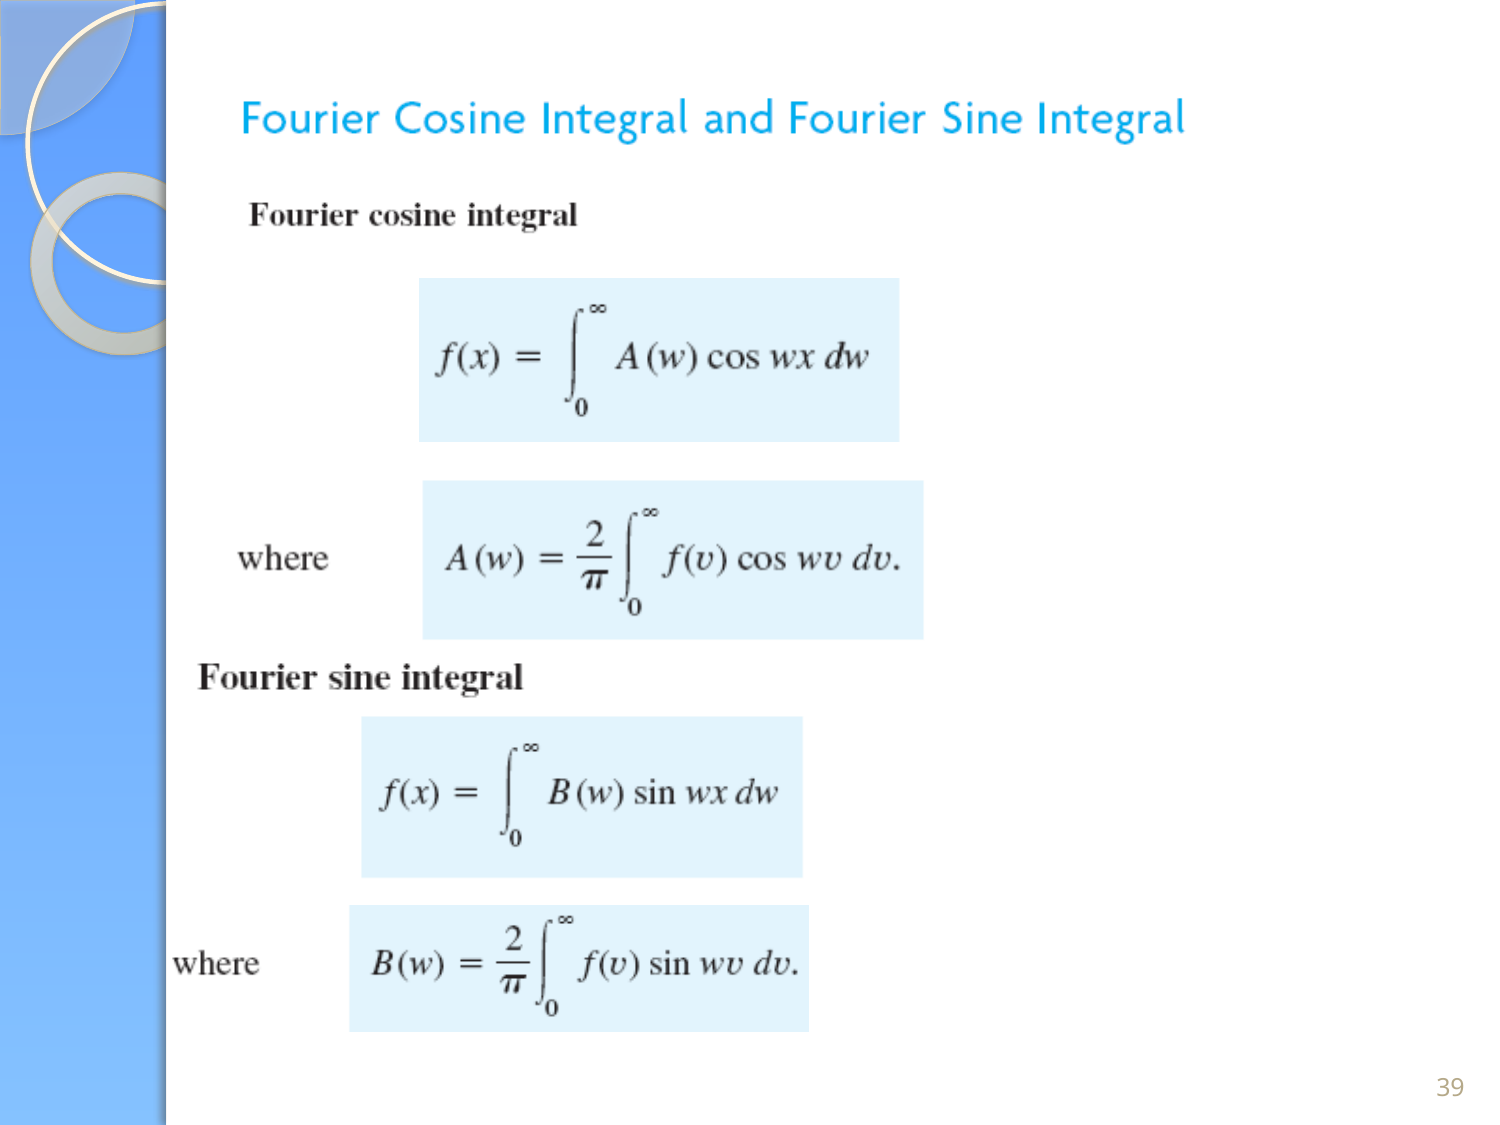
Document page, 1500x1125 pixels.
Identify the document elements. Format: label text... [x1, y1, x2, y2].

picture [229, 89, 1190, 149]
picture [359, 715, 810, 886]
picture [229, 479, 928, 650]
slide_number 39 [1413, 1034, 1488, 1113]
picture [170, 904, 810, 1032]
picture [194, 656, 538, 707]
picture [418, 278, 904, 442]
picture [241, 195, 587, 244]
